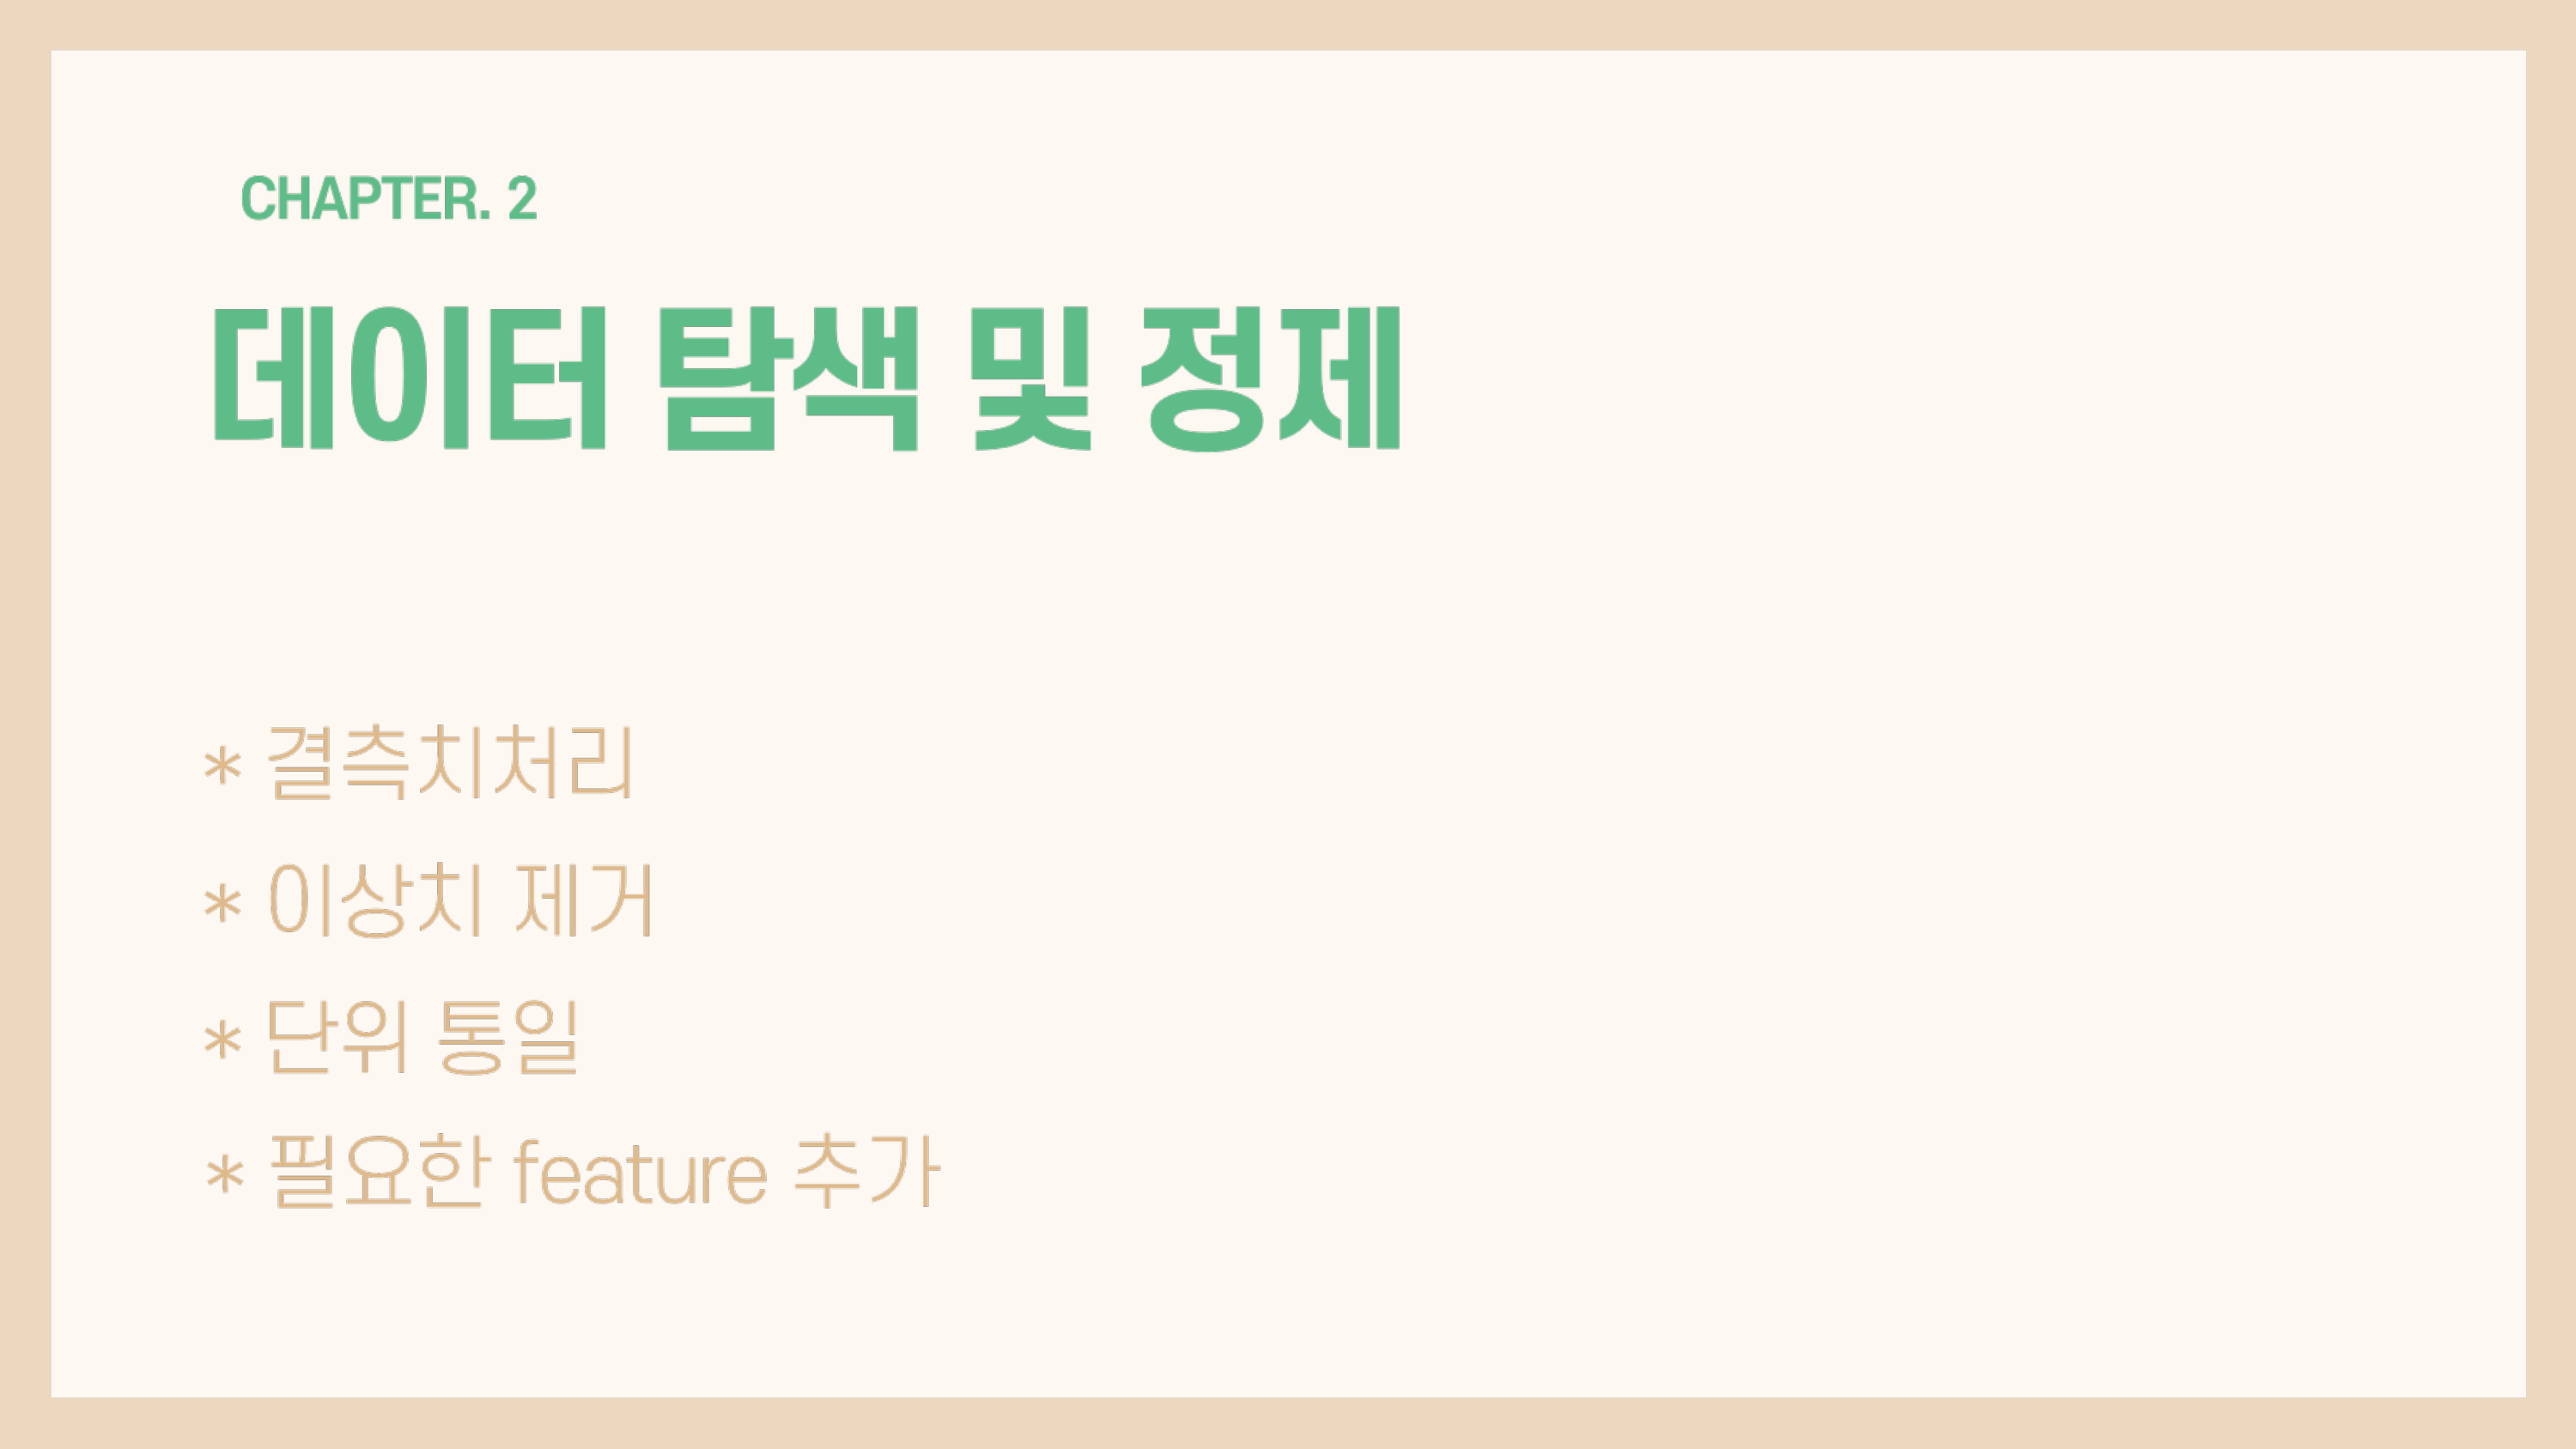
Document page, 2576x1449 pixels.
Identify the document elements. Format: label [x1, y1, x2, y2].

picture [232, 145, 562, 246]
text_box [0, 0, 2576, 1449]
picture [179, 246, 1469, 522]
picture [190, 684, 977, 1246]
